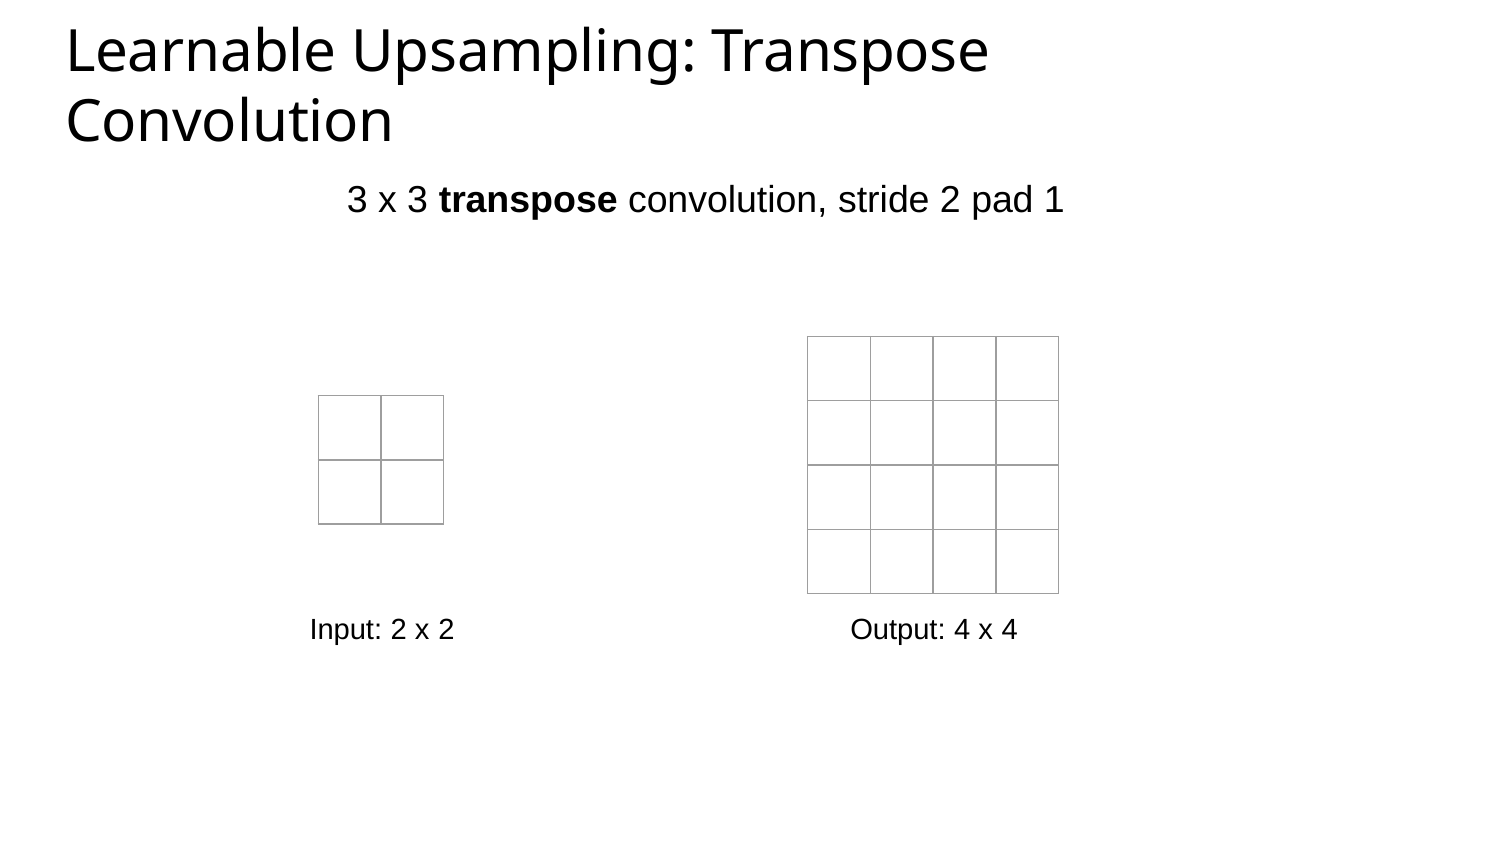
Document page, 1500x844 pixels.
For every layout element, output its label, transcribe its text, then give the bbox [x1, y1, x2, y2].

table_cell [808, 530, 870, 593]
table_header [997, 337, 1058, 400]
table_cell [808, 401, 870, 464]
table_cell [997, 530, 1058, 593]
text_box Input: 2 x 2 [307, 608, 456, 646]
table_cell [997, 466, 1058, 529]
table_cell [871, 466, 932, 529]
table_header [934, 337, 995, 400]
text_box 3 x 3 transpose convolution, stride 2 pad 1 [344, 172, 1068, 220]
table_header [319, 396, 380, 459]
table_cell [997, 401, 1058, 464]
table_cell [934, 466, 995, 529]
text_box Output: 4 x 4 [848, 608, 1020, 646]
table_cell [319, 461, 380, 523]
table_header [871, 337, 932, 400]
table_cell [871, 401, 932, 464]
table_cell [871, 530, 932, 593]
table_cell [934, 530, 995, 593]
table_cell [808, 466, 870, 529]
table_cell [382, 461, 443, 523]
table_header [808, 337, 870, 400]
title Learnable Upsampling: Transpose Convolution [62, 10, 1280, 154]
table_header [382, 396, 443, 459]
table_cell [934, 401, 995, 464]
